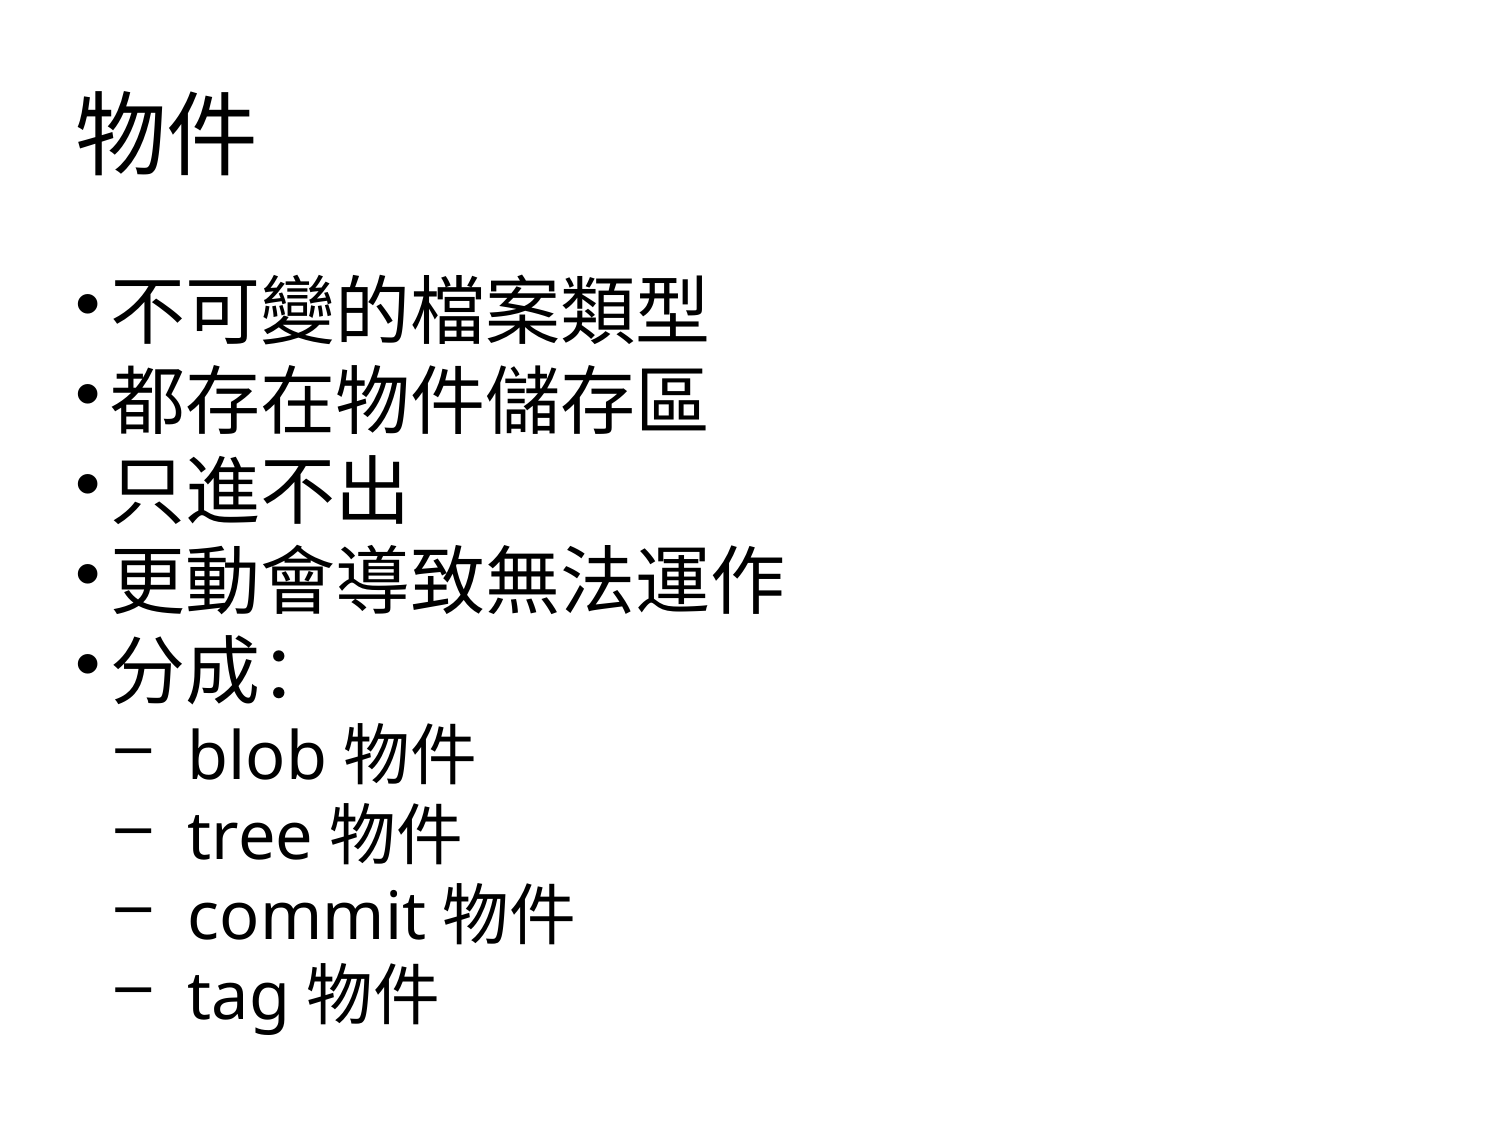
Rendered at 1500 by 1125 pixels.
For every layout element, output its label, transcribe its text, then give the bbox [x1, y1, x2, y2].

text_box 物件 [75, 44, 1425, 233]
text_box 不可變的檔案類型 都存在物件儲存區 只進不出 更動會導致無法運作 分成： blob物件 tree物件 commit物件 tag物件 [75, 263, 1425, 1125]
